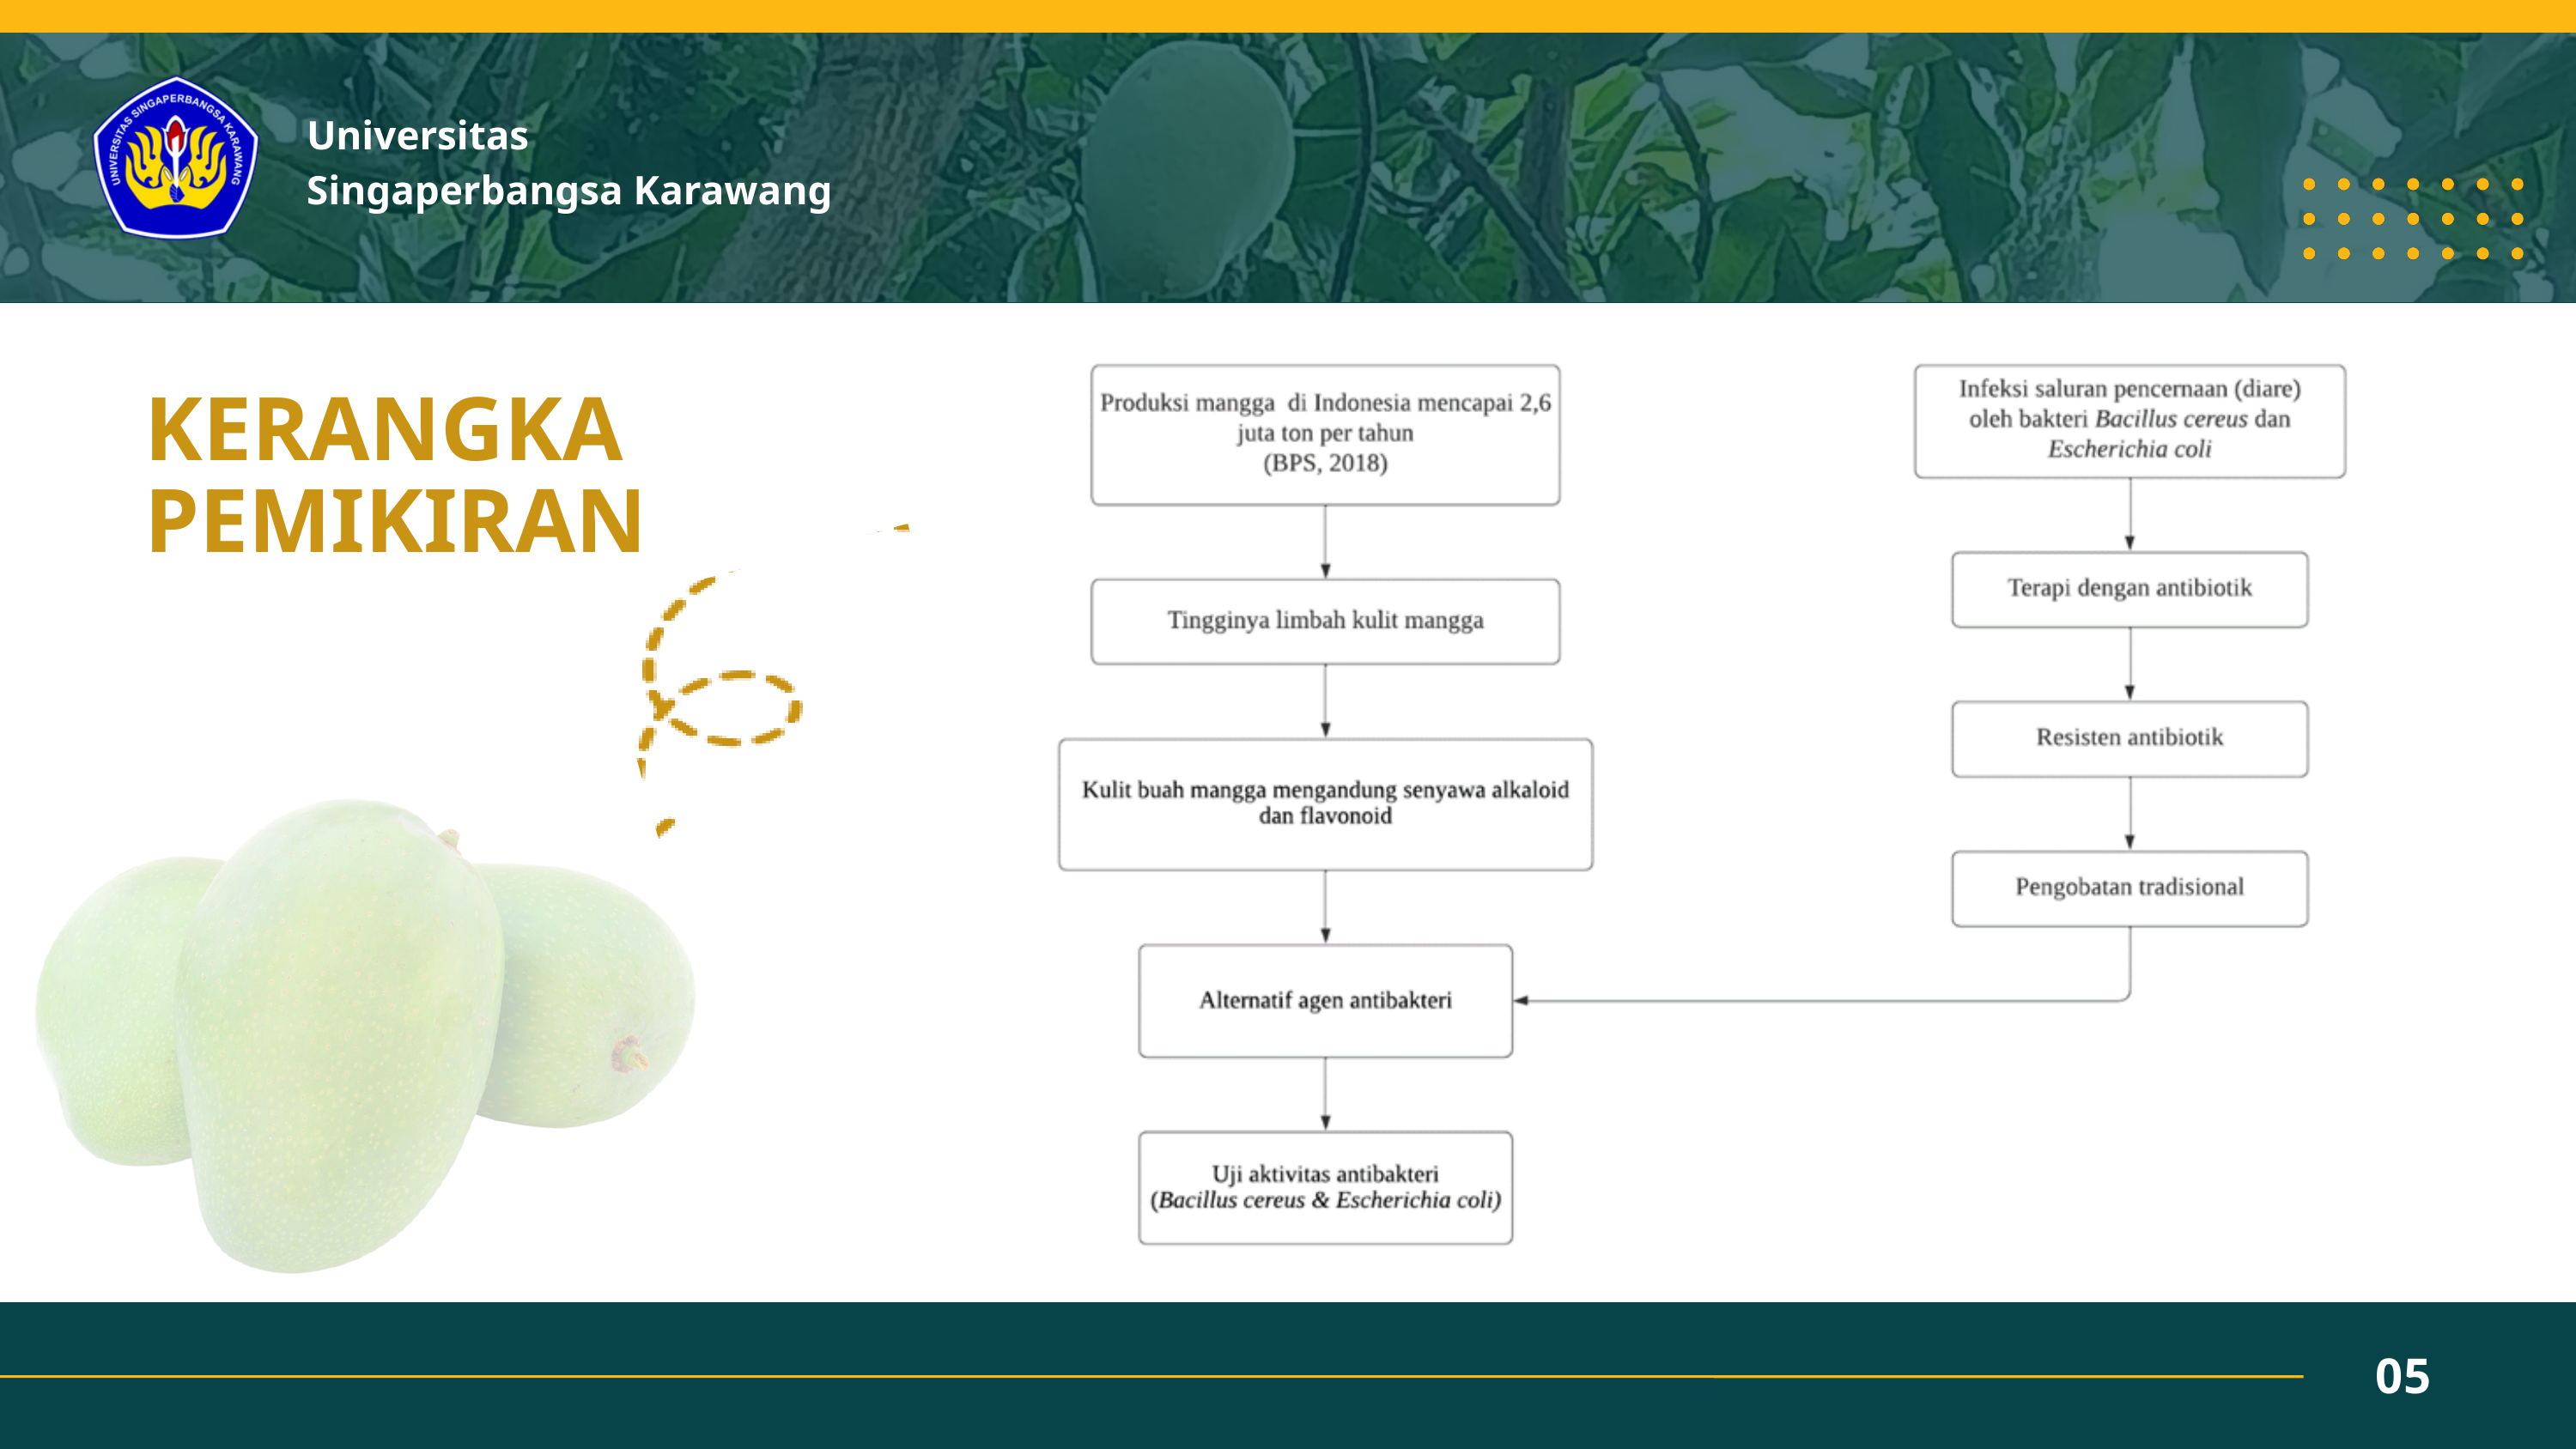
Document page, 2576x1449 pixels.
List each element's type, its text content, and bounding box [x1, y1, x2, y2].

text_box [0, 0, 2576, 304]
text_box [595, 523, 975, 833]
text_box [0, 670, 744, 1300]
text_box [975, 345, 2432, 1260]
text_box KERANGKA PEMIKIRAN [144, 386, 884, 571]
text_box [0, 1301, 2576, 1449]
